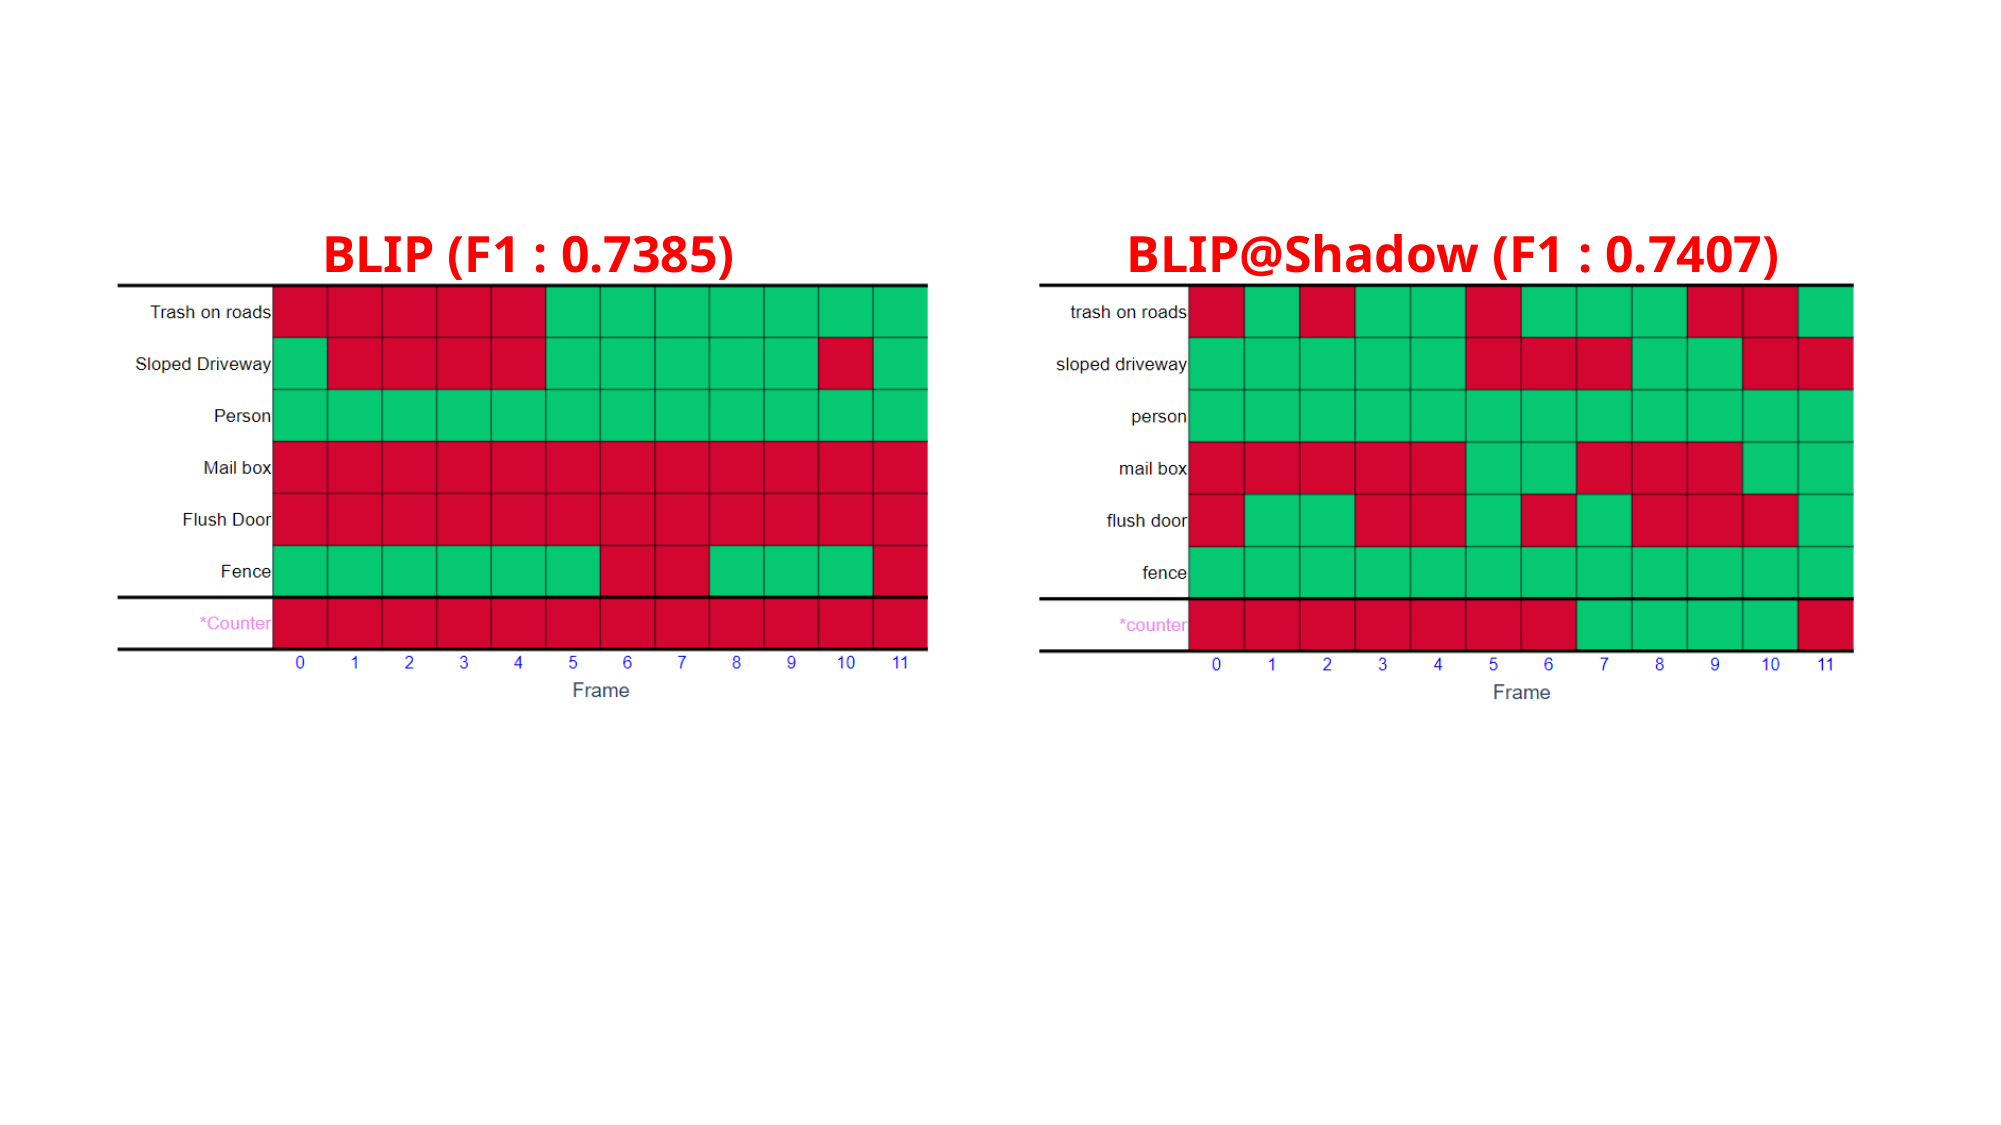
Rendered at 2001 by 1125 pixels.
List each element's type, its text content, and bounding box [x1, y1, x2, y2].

text_box BLIP@Shadow (F1 : 0.7407) [1112, 215, 1795, 266]
text_box BLIP (F1 : 0.7385) [307, 215, 750, 275]
picture [69, 266, 1940, 714]
